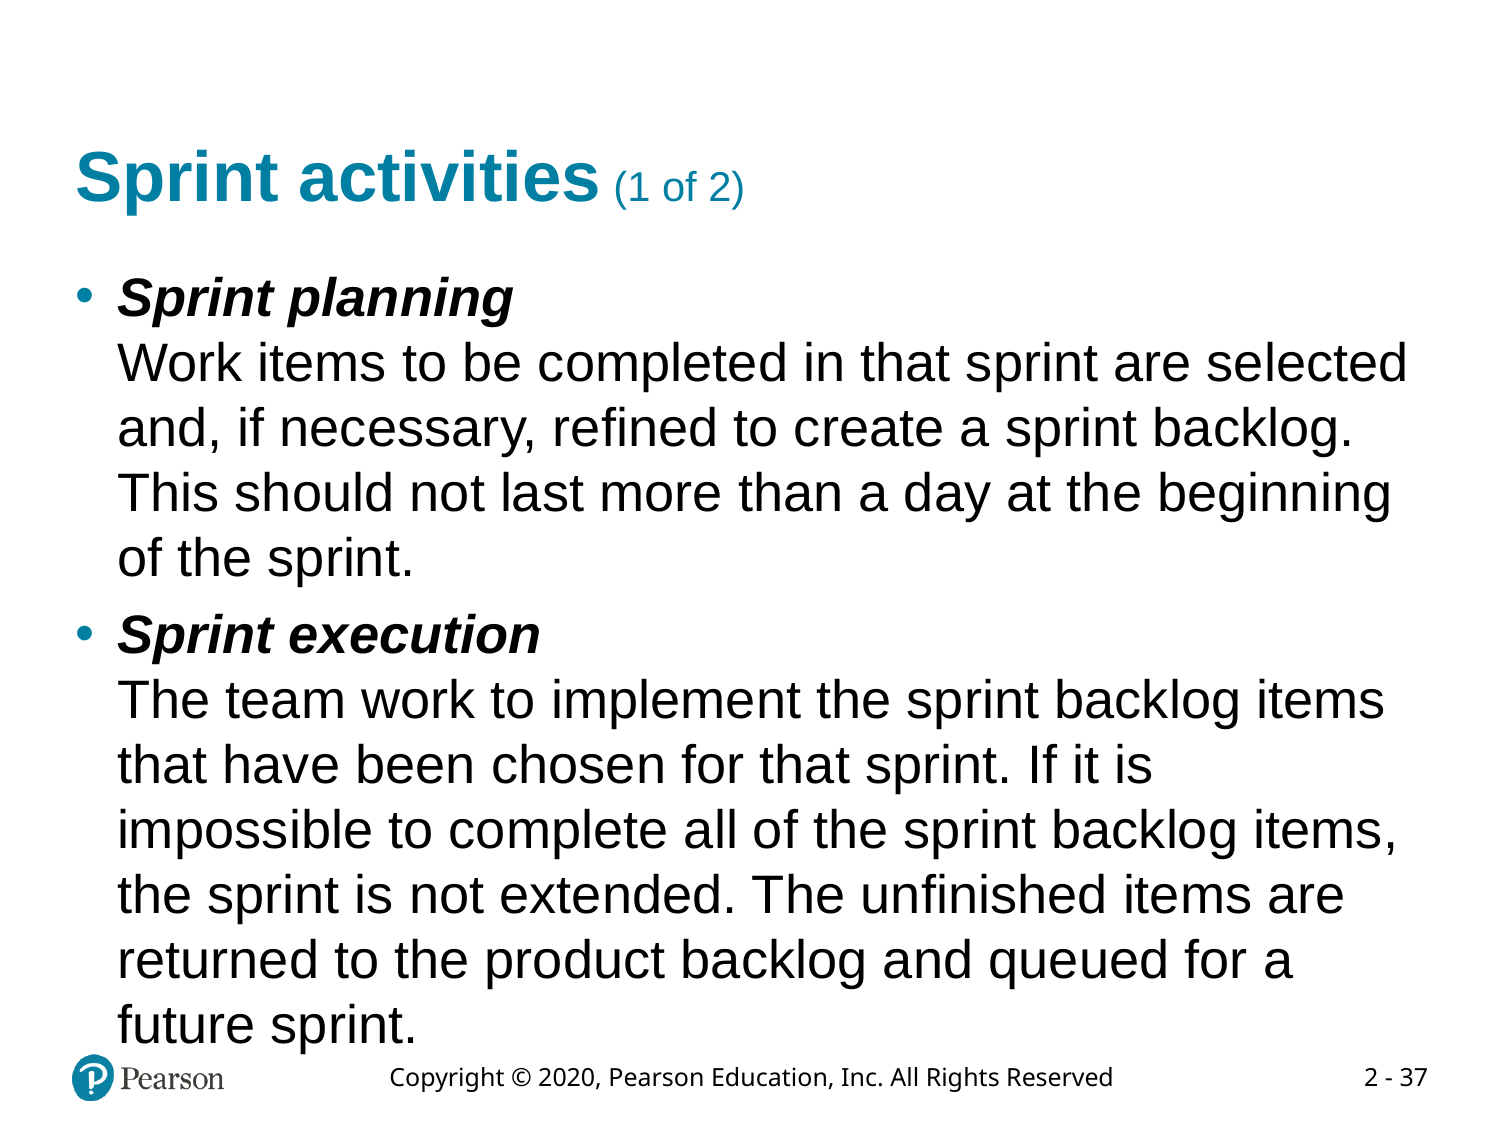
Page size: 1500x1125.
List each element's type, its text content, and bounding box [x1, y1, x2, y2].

list Sprint planning Work items to be completed in that sprint are selected and, if necessary, refined to create a sprint backlog. This should not last more than a day at the beginning of the sprint. Sprint execution The team work to implement the sprint backlog items that have been chosen for that sprint. If it is impossible to complete all of the sprint backlog items, the sprint is not extended. The unfinished items are returned to the product backlog and queued for a future sprint. [75, 262, 1425, 1063]
picture [72, 1087, 83, 1101]
picture [81, 1064, 107, 1089]
picture [99, 1063, 224, 1101]
picture [72, 1054, 76, 1072]
title Sprint activities (1 of 2) [75, 35, 1425, 216]
